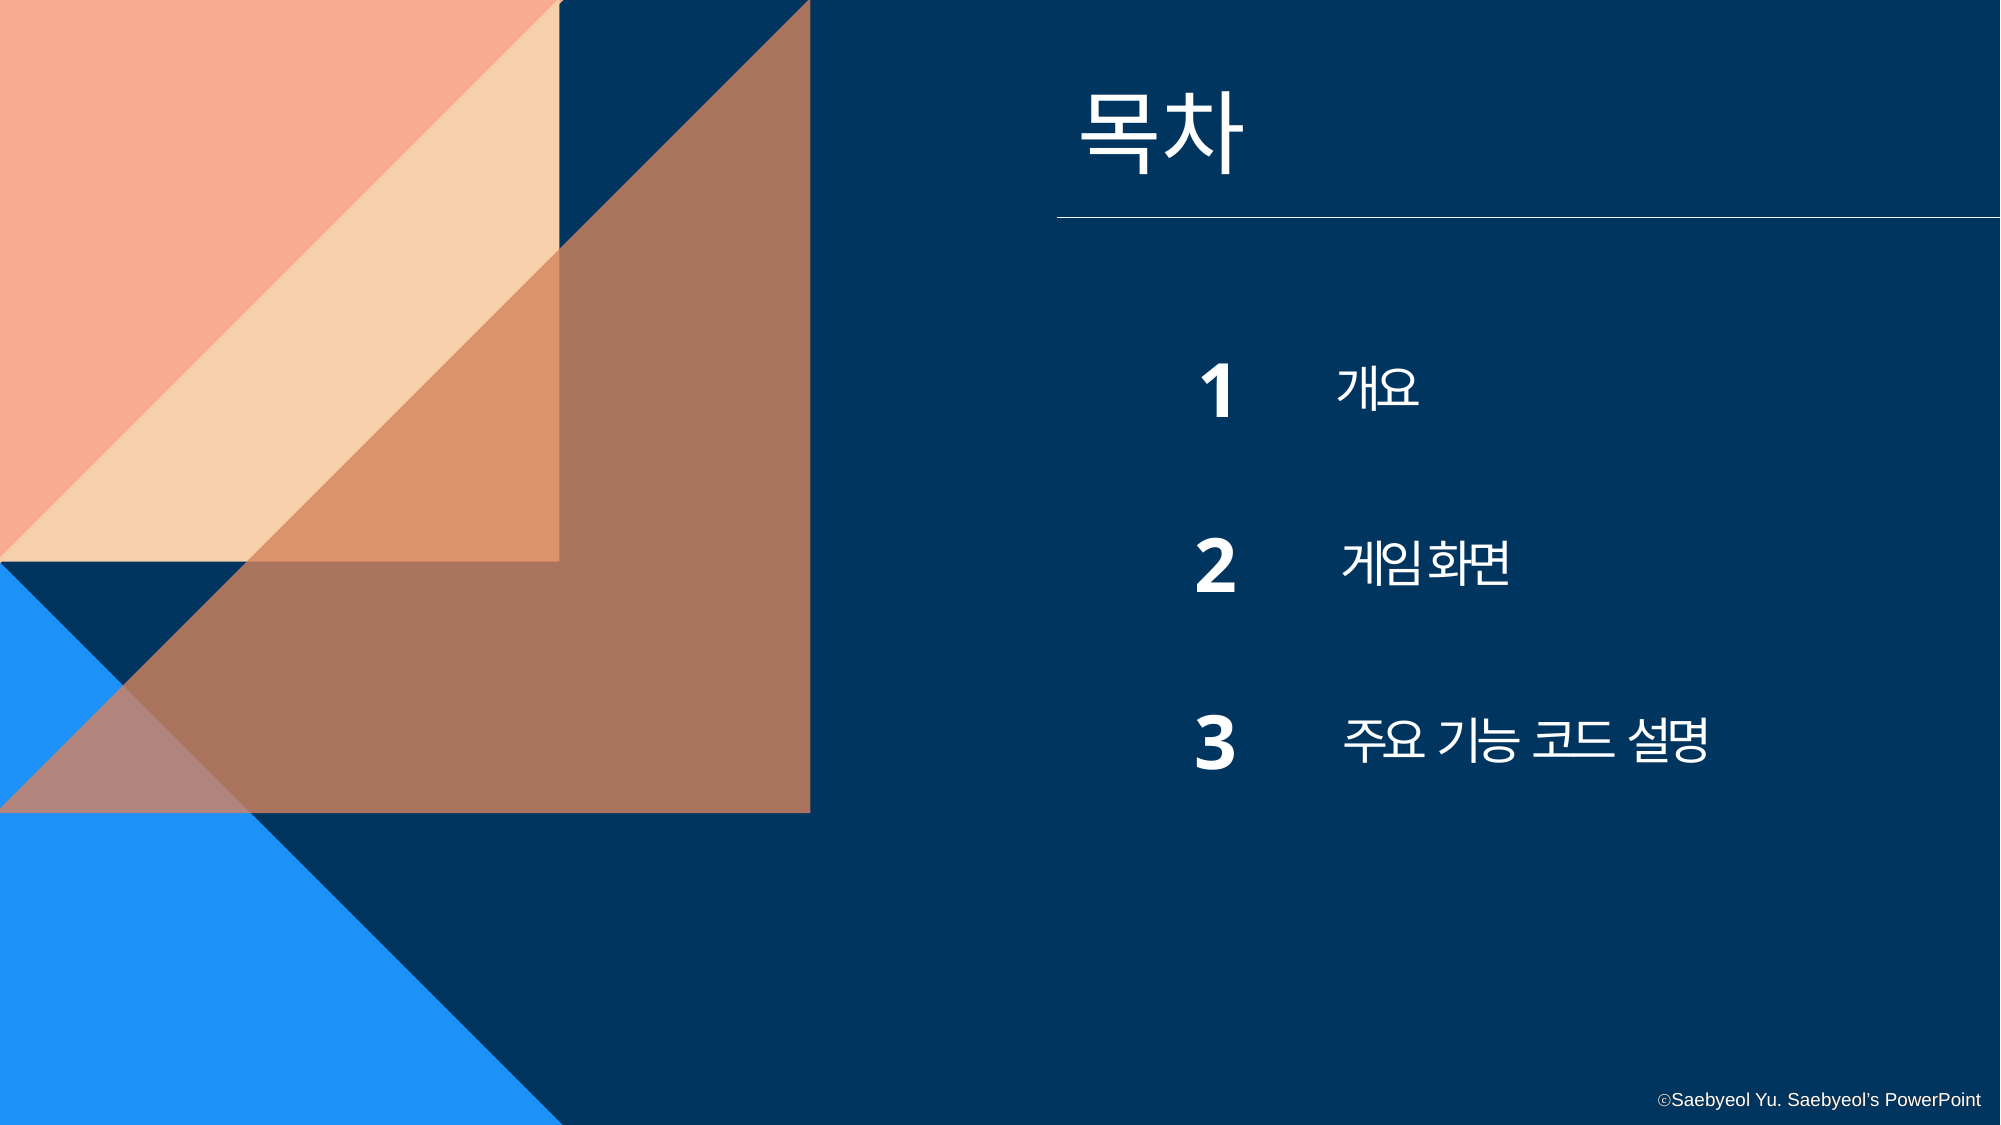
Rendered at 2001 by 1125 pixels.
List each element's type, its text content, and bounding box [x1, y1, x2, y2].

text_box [1182, 510, 1533, 617]
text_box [1182, 687, 1735, 794]
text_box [1182, 335, 1436, 440]
text_box ⓒSaebyeol Yu. Saebyeol’s PowerPoint [1642, 1080, 1996, 1118]
text_box 목차 [1062, 68, 1262, 193]
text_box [0, 0, 811, 1125]
